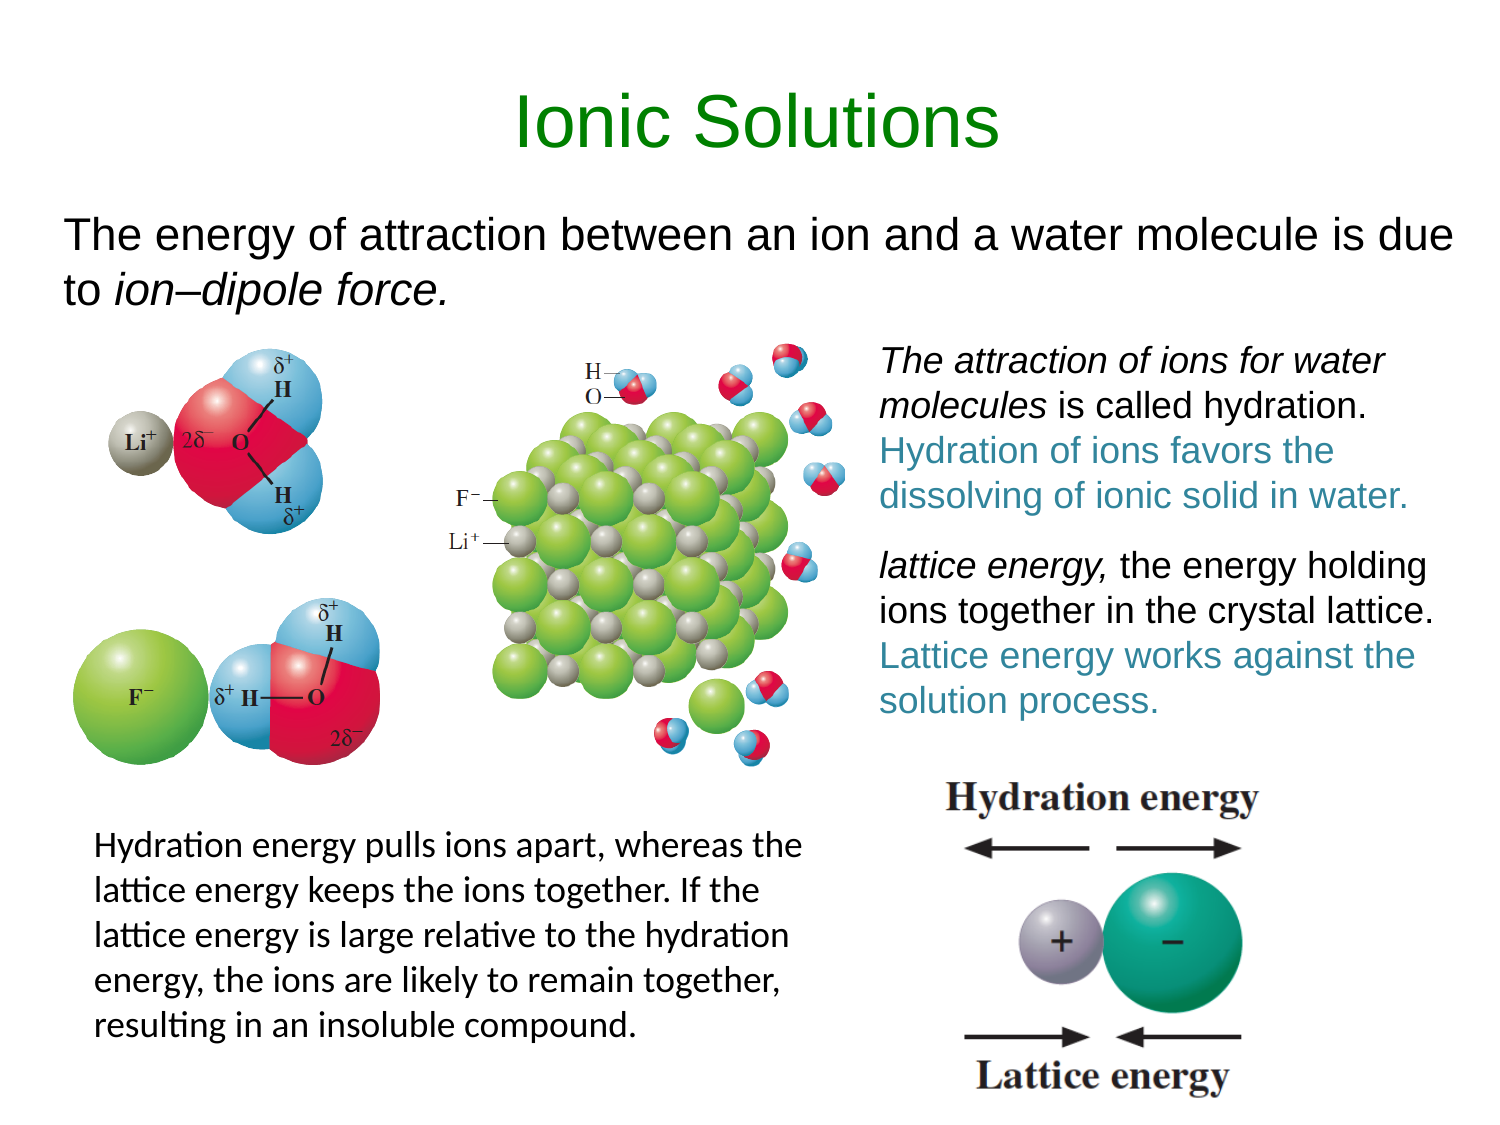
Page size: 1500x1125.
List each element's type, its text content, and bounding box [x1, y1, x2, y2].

text_box The energy of attraction between an ion and a water molecule is due to ion–dipole force. [48, 197, 1479, 322]
text_box Hydration energy pulls ions apart, whereas the lattice energy keeps the ions together. If the lattice energy is large relative to the hydration energy, the ions are likely to remain together, resulting in an insoluble compound. [79, 813, 865, 1053]
picture [933, 771, 1265, 1102]
picture [71, 315, 847, 772]
text_box Ionic Solutions [79, 65, 1436, 171]
text_box The attraction of ions for water molecules is called hydration. Hydration of ions favors the dissolving of ionic solid in water. lattice energy, the energy holding ions together in the crystal lattice. Lattice energy works against the solution process. [864, 328, 1500, 729]
